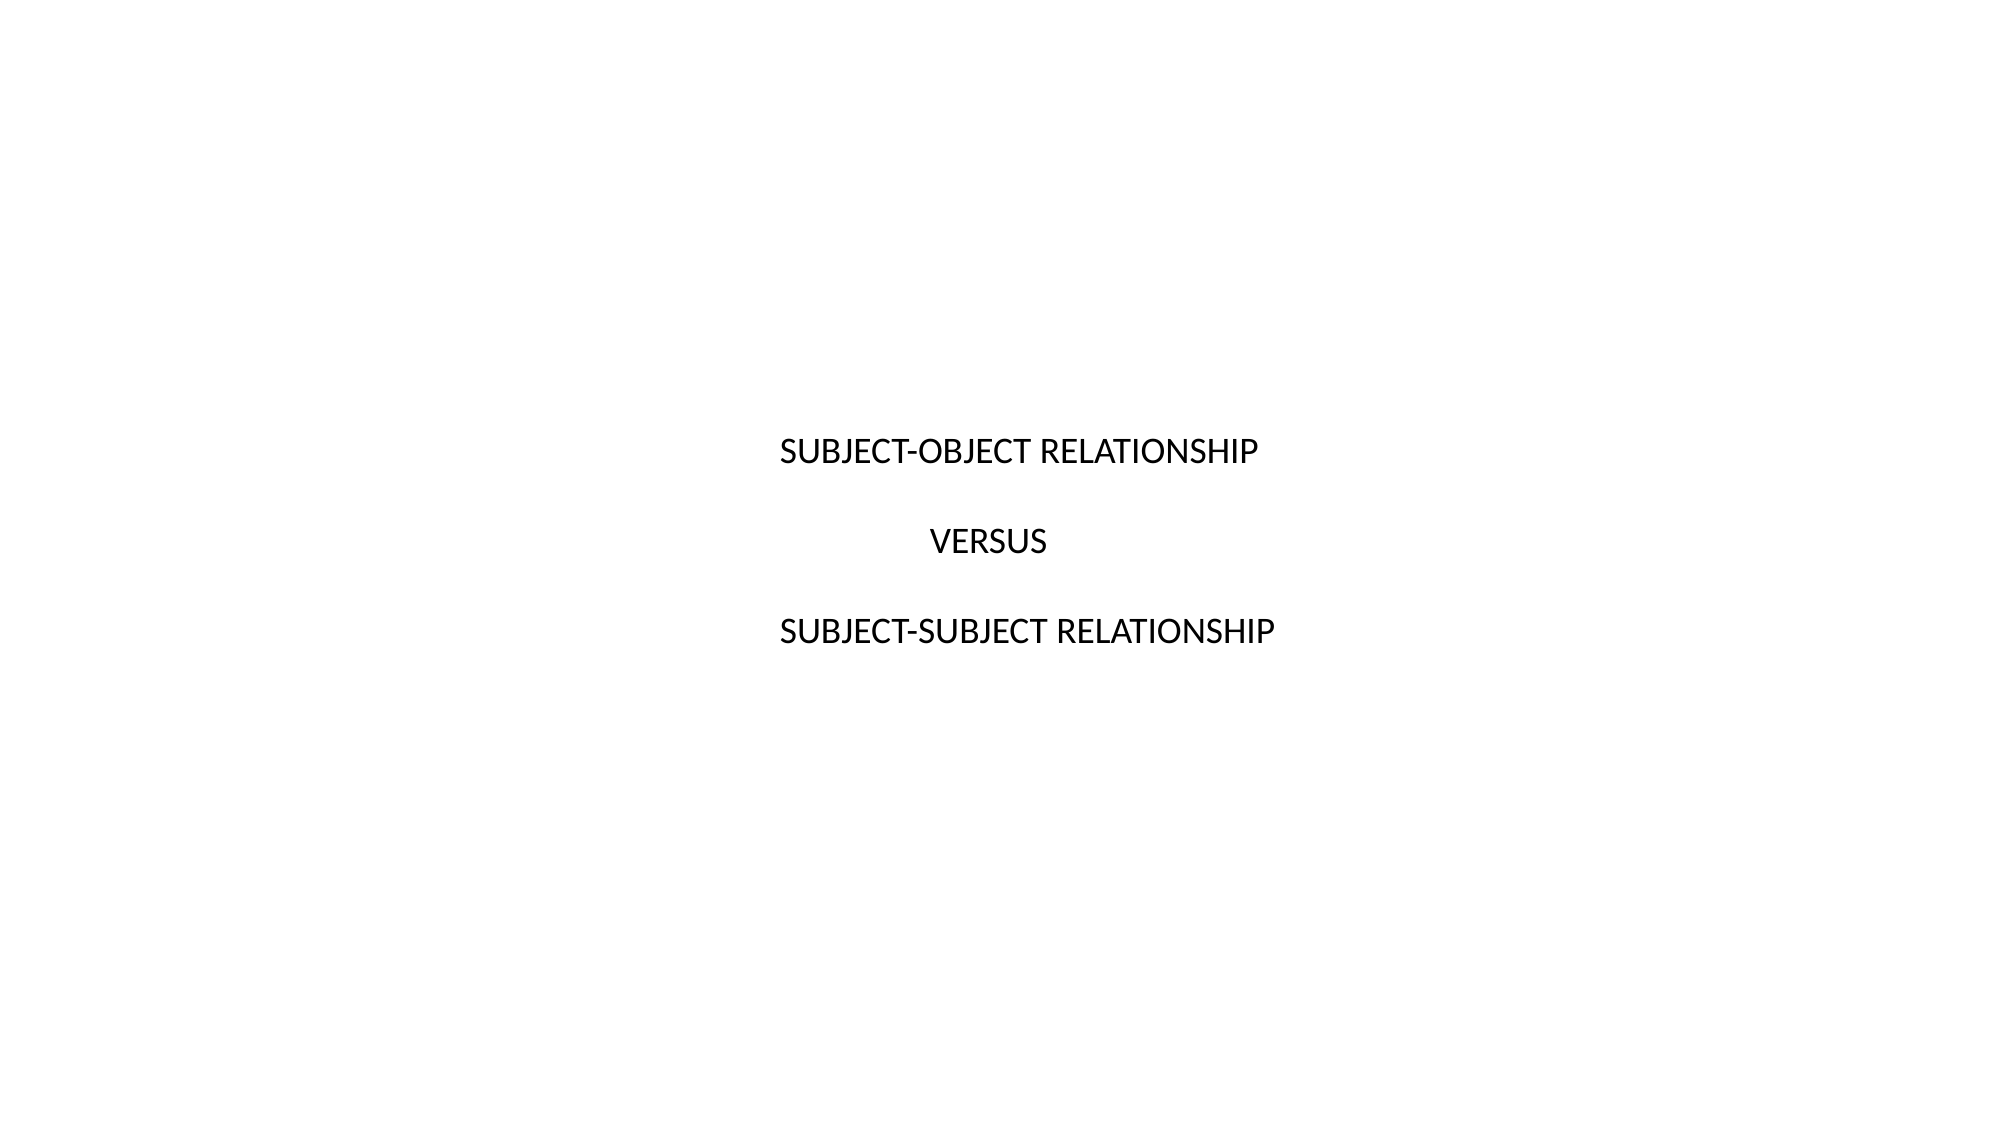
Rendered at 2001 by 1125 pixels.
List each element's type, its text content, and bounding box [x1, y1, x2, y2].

text_box SUBJECT-OBJECT RELATIONSHIP VERSUS SUBJECT-SUBJECT RELATIONSHIP [764, 419, 1291, 659]
